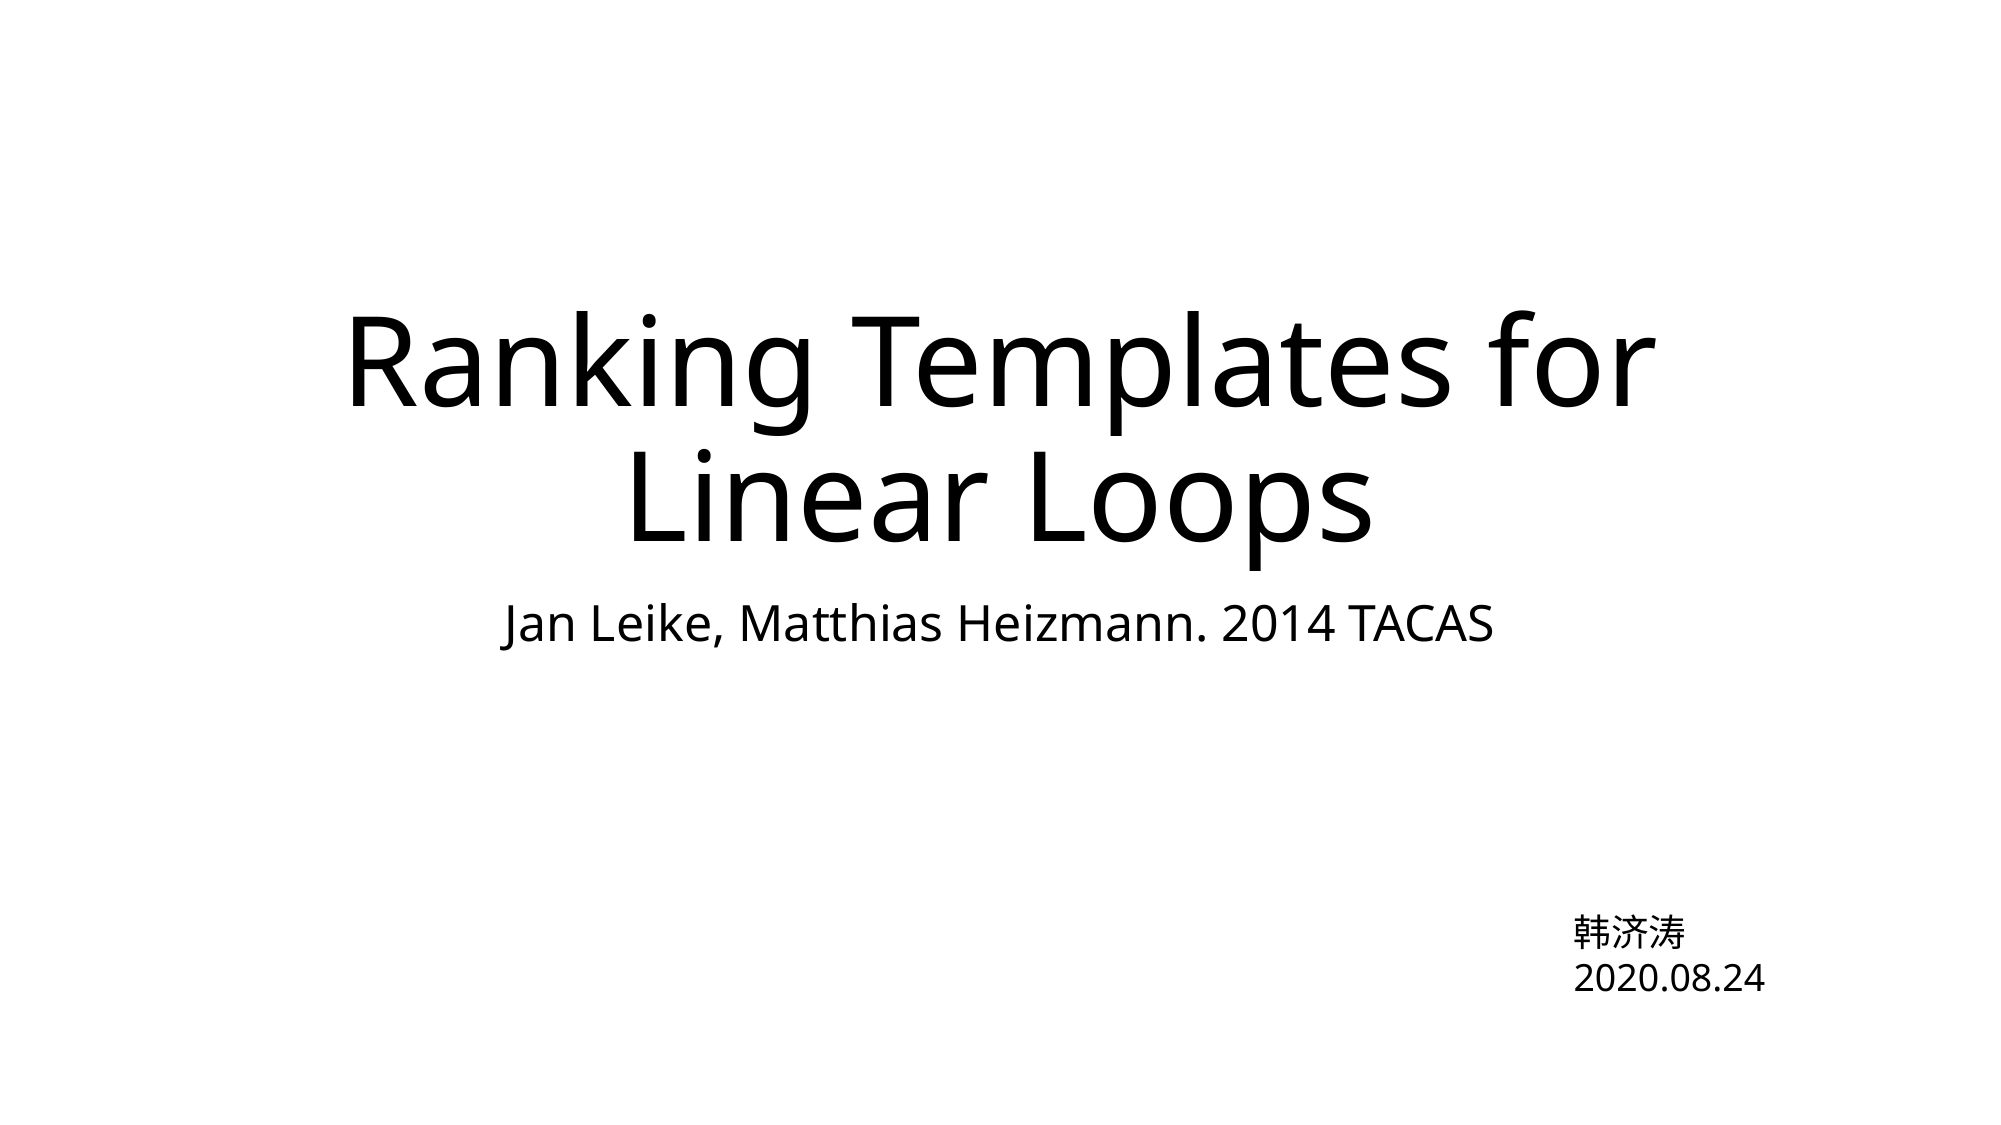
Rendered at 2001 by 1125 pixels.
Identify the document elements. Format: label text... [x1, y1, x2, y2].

subtitle Jan Leike, Matthias Heizmann. 2014 TACAS [249, 590, 1750, 863]
text_box 韩济涛 2020.08.24 [1558, 901, 1781, 1006]
title Ranking Templates for Linear Loops [249, 184, 1750, 576]
